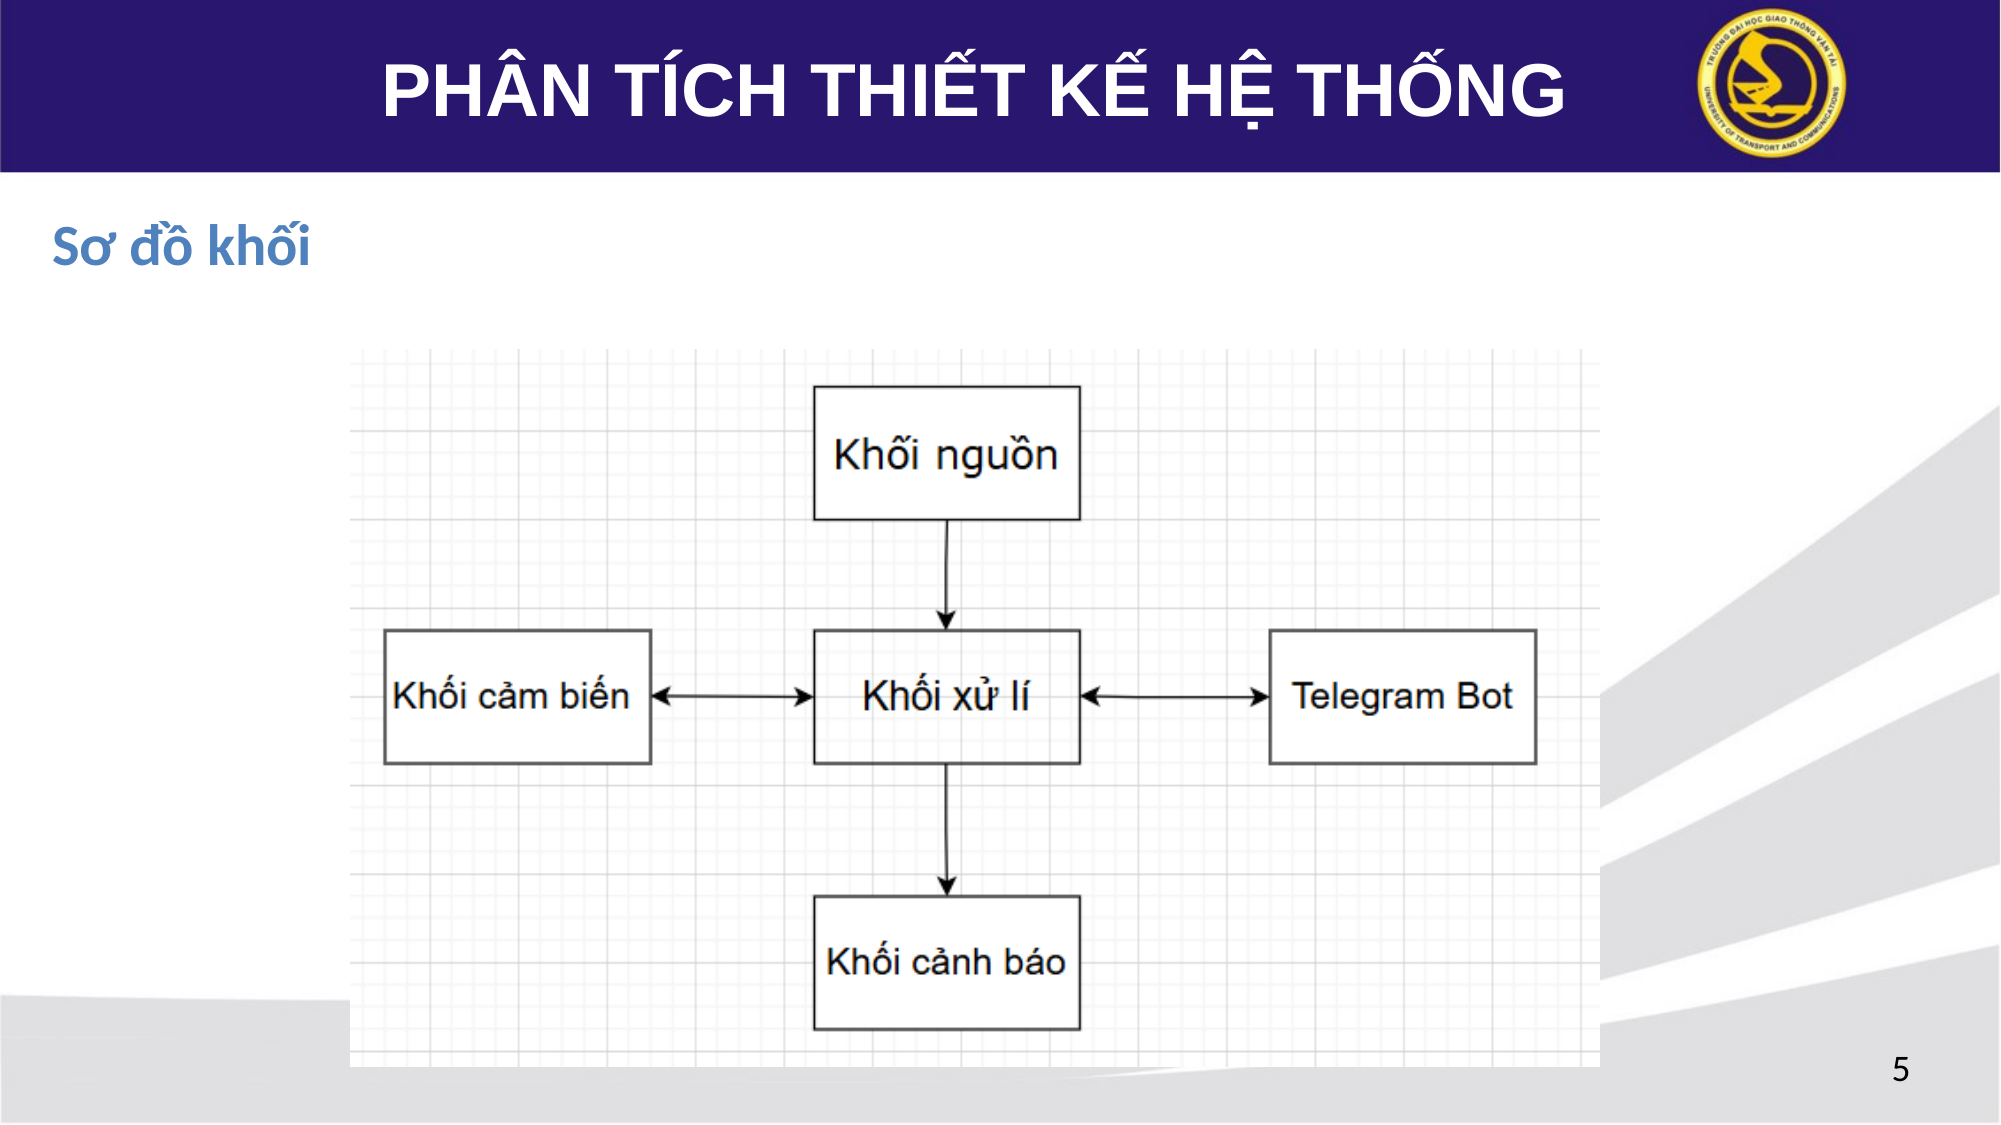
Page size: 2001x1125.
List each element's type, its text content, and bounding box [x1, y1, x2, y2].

picture [0, 0, 2001, 1125]
text_box 5 [1891, 1036, 1905, 1097]
text_box PHÂN TÍCH THIẾT KẾ HỆ THỐNG [0, 33, 1975, 229]
text_box Sơ đồ khối [37, 200, 375, 285]
